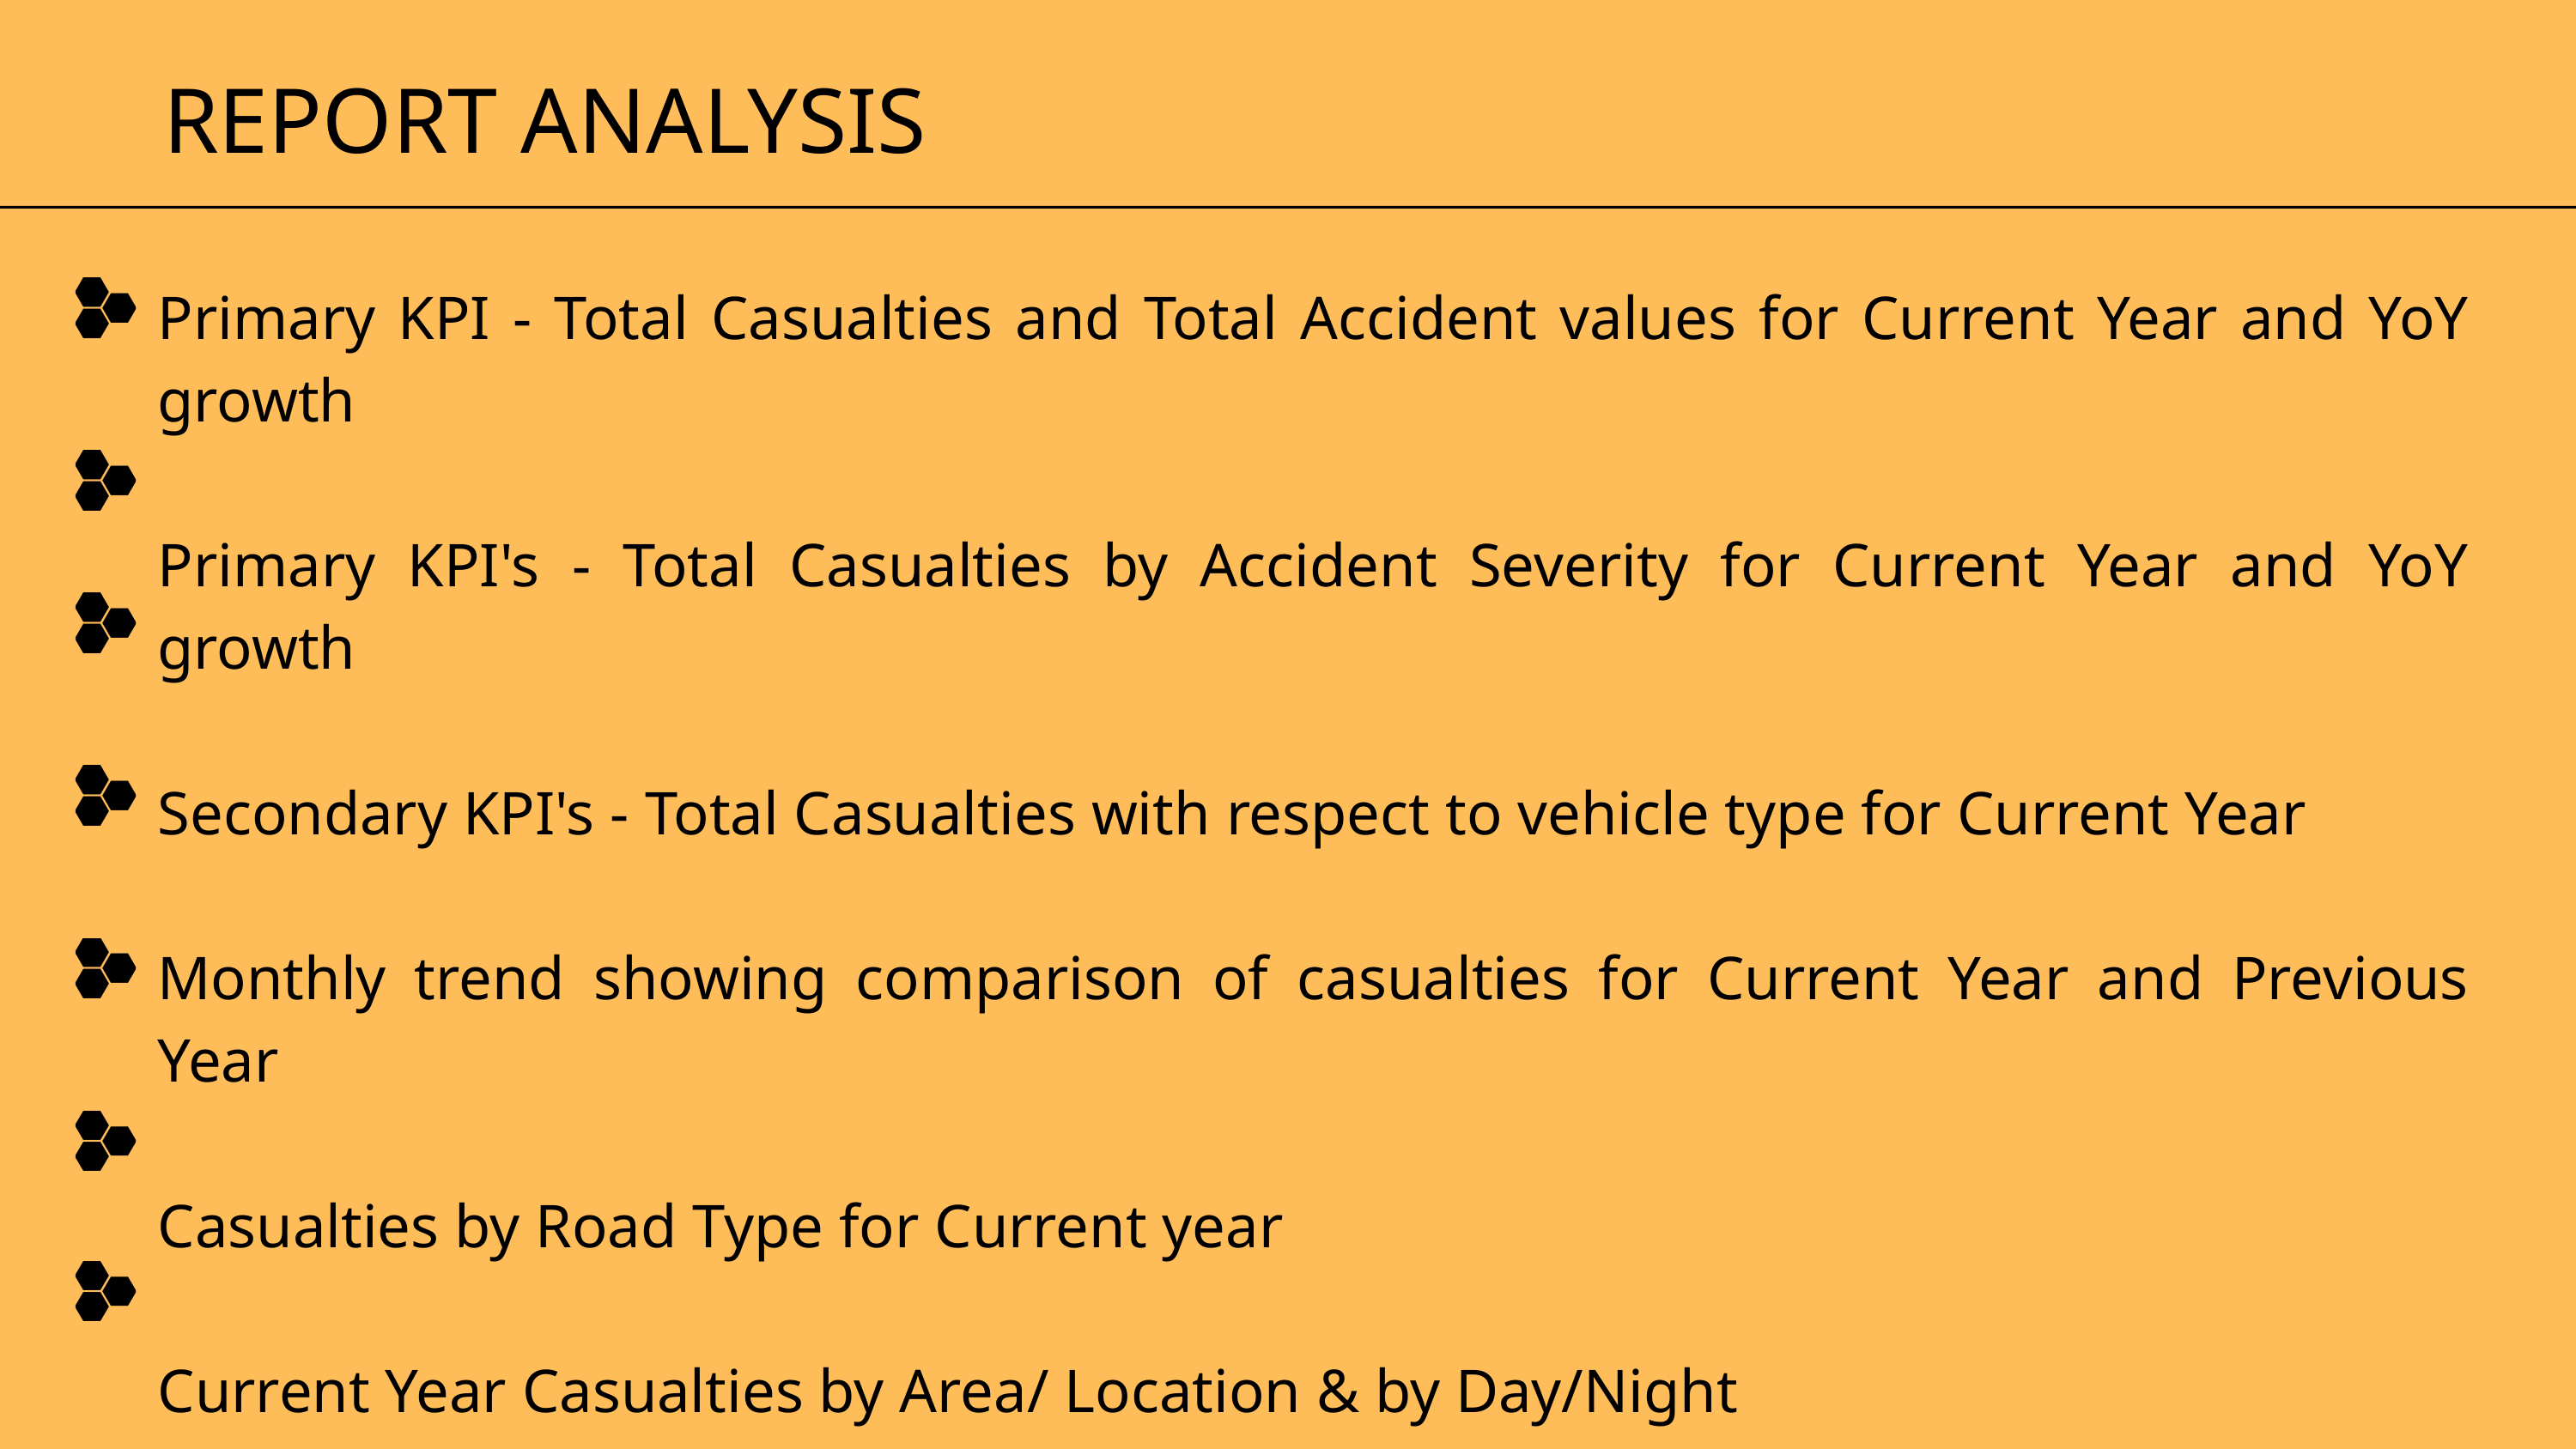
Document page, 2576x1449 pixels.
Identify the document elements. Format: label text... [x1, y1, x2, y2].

text_box [75, 592, 137, 653]
text_box [75, 765, 137, 826]
text_box [75, 1261, 137, 1321]
text_box Primary KPI - Total Casualties and Total Accident values for Current Year and YoY growth Primary KPI's - Total Casualties by Accident Severity for Current Year and YoY growth Secondary KPI's - Total Casualties with respect to vehicle type for Current Year Monthly trend showing comparison of casualties for Current Year and Previous Year Casualties by Road Type for Current year Current Year Casualties by Area/ Location & by Day/Night Total Casualties and Total Accidents by Location [157, 268, 2470, 1449]
text_box [75, 1111, 137, 1171]
text_box REPORT ANALYSIS [0, 45, 1457, 172]
text_box [75, 450, 137, 511]
text_box [75, 938, 137, 998]
text_box [75, 277, 137, 338]
